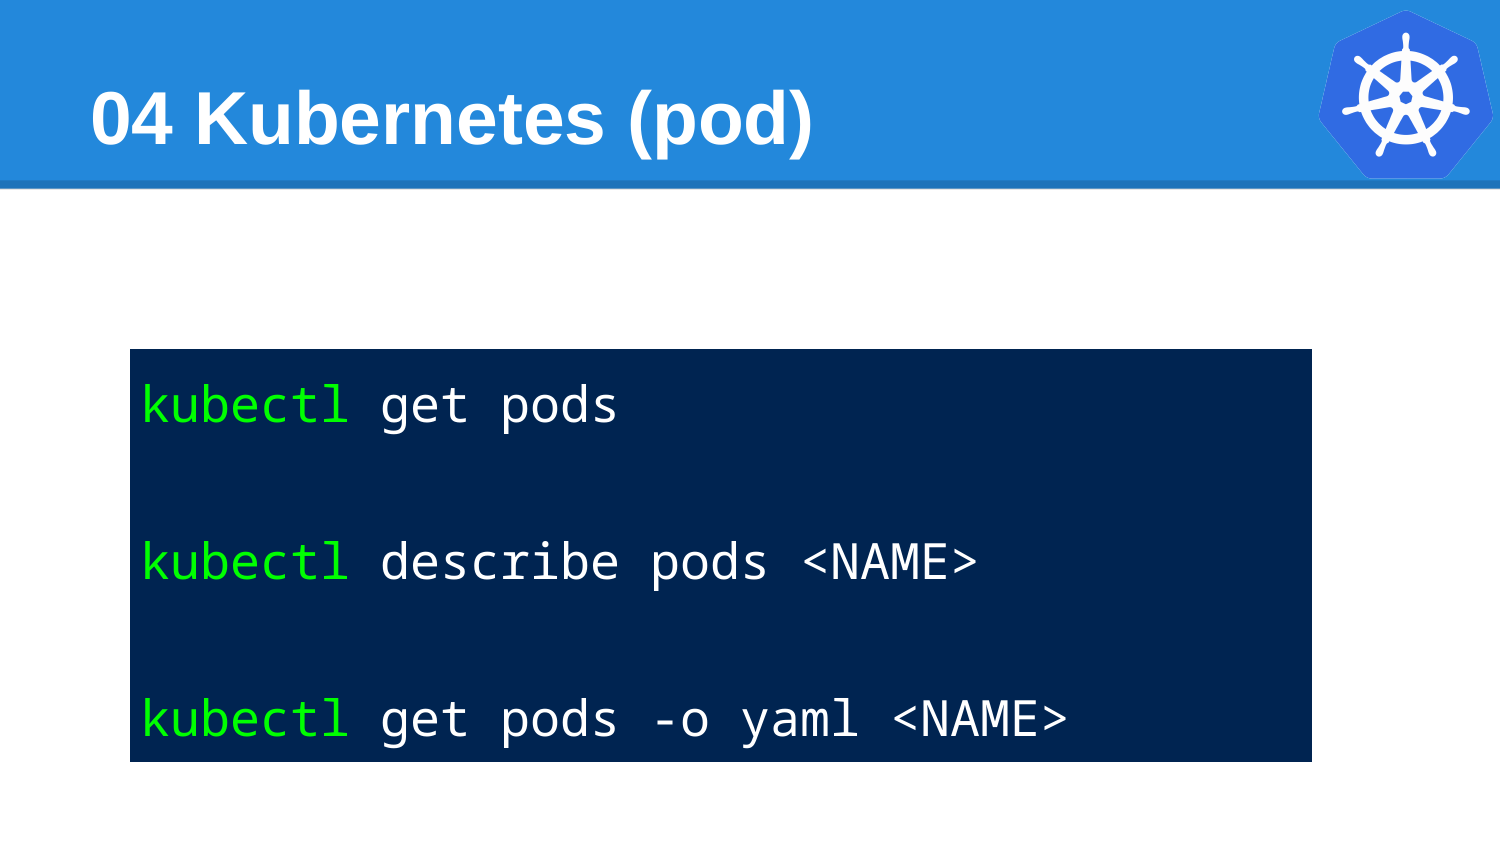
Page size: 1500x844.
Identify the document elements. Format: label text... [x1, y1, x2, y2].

picture [1318, 7, 1494, 182]
table_header kubectl get pods kubectl describe pods <NAME> kubectl get pods -o yaml <NAME> [130, 349, 1312, 762]
title 04 Kubernetes (pod) [75, 33, 1425, 175]
